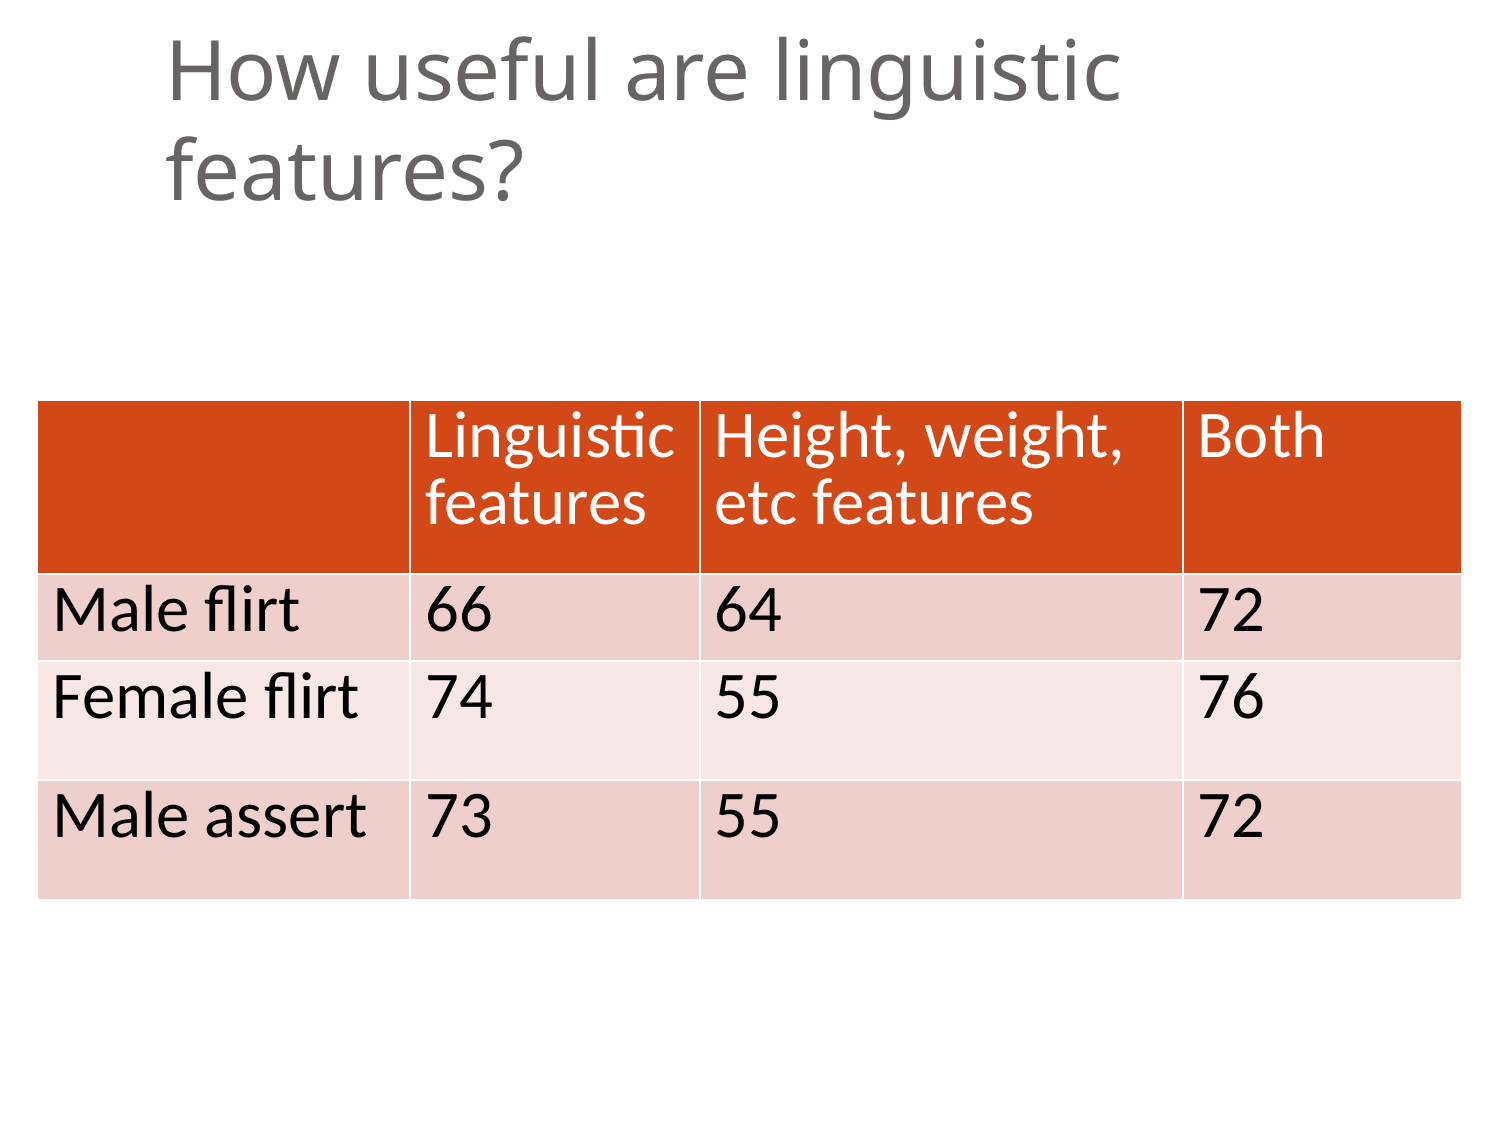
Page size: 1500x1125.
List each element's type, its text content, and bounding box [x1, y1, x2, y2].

table_header [38, 401, 409, 573]
table_cell 55 [701, 781, 1182, 899]
table_cell 72 [1184, 575, 1461, 660]
title How useful are linguistic features? [149, 44, 1426, 233]
table_header Linguistic features [411, 401, 699, 573]
table_cell 76 [1184, 662, 1461, 779]
table_cell 73 [411, 781, 699, 899]
table_header Height, weight, etc features [701, 401, 1182, 573]
table_cell 72 [1184, 781, 1461, 899]
table_cell Male flirt [38, 575, 409, 660]
table_cell Male assert [38, 781, 409, 899]
table_cell 64 [701, 575, 1182, 660]
table_cell 55 [701, 662, 1182, 779]
table_header Both [1184, 401, 1461, 573]
table_cell Female flirt [38, 662, 409, 779]
table_cell 74 [411, 662, 699, 779]
table_cell 66 [411, 575, 699, 660]
